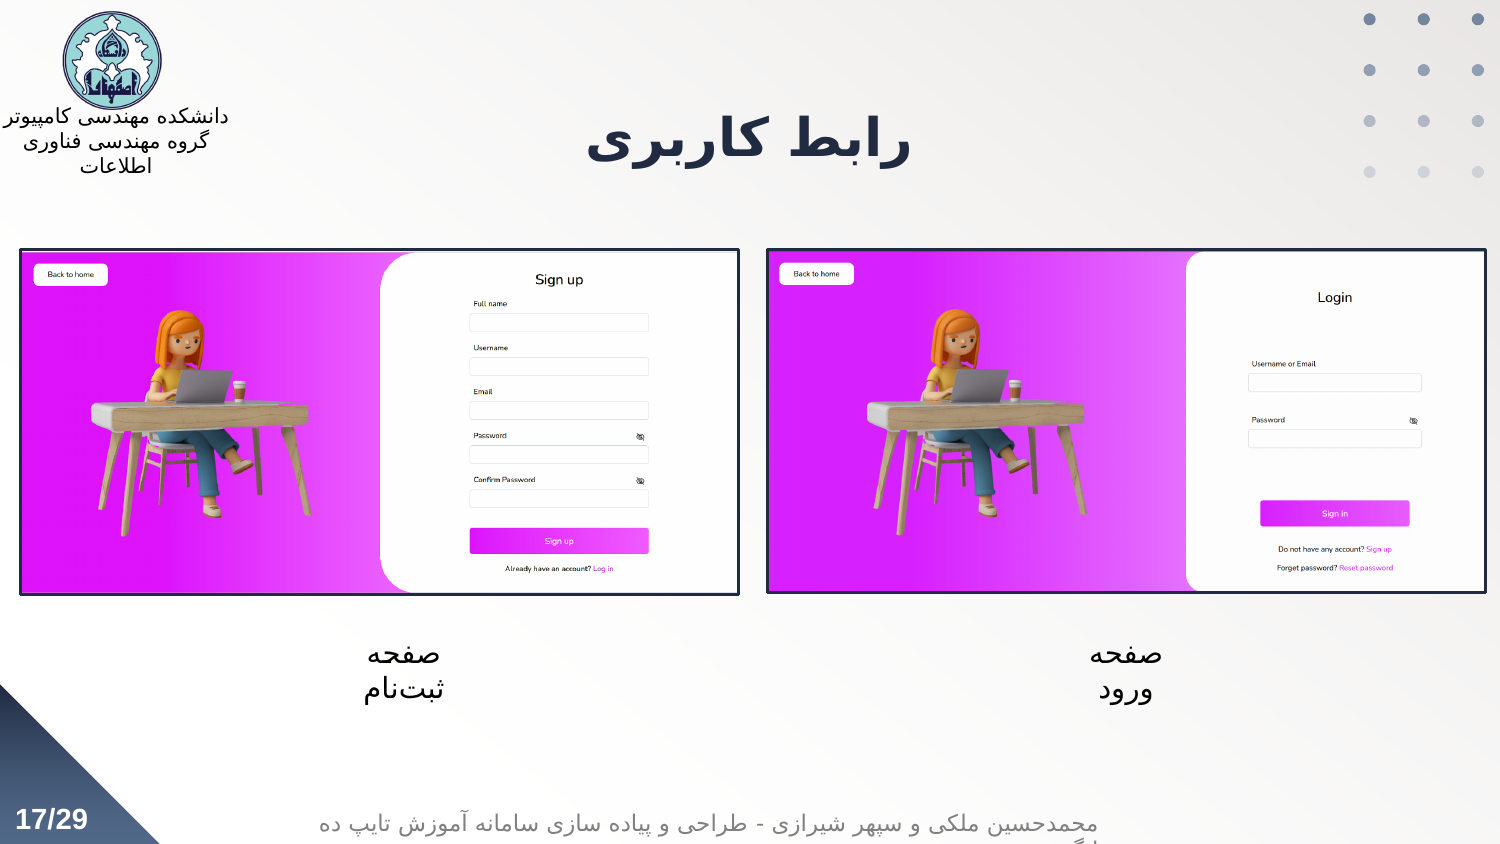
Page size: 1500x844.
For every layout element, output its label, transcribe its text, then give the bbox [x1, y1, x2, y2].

text_box 17/29 [0, 793, 104, 843]
text_box صفحه ثبت‌نام [322, 626, 486, 712]
text_box دانشکده مهندسی کامپیوتر گروه مهندسی فناوری اطلاعات [0, 95, 263, 185]
title رابط کاربری [168, 88, 1382, 183]
text_box محمدحسین ملکی و سپهر شیرازی - طراحی و پیاده سازی سامانه آموزش تایپ ده انگشتی [281, 800, 1114, 844]
picture [0, 0, 1500, 844]
text_box صفحه ورود [1044, 626, 1208, 712]
